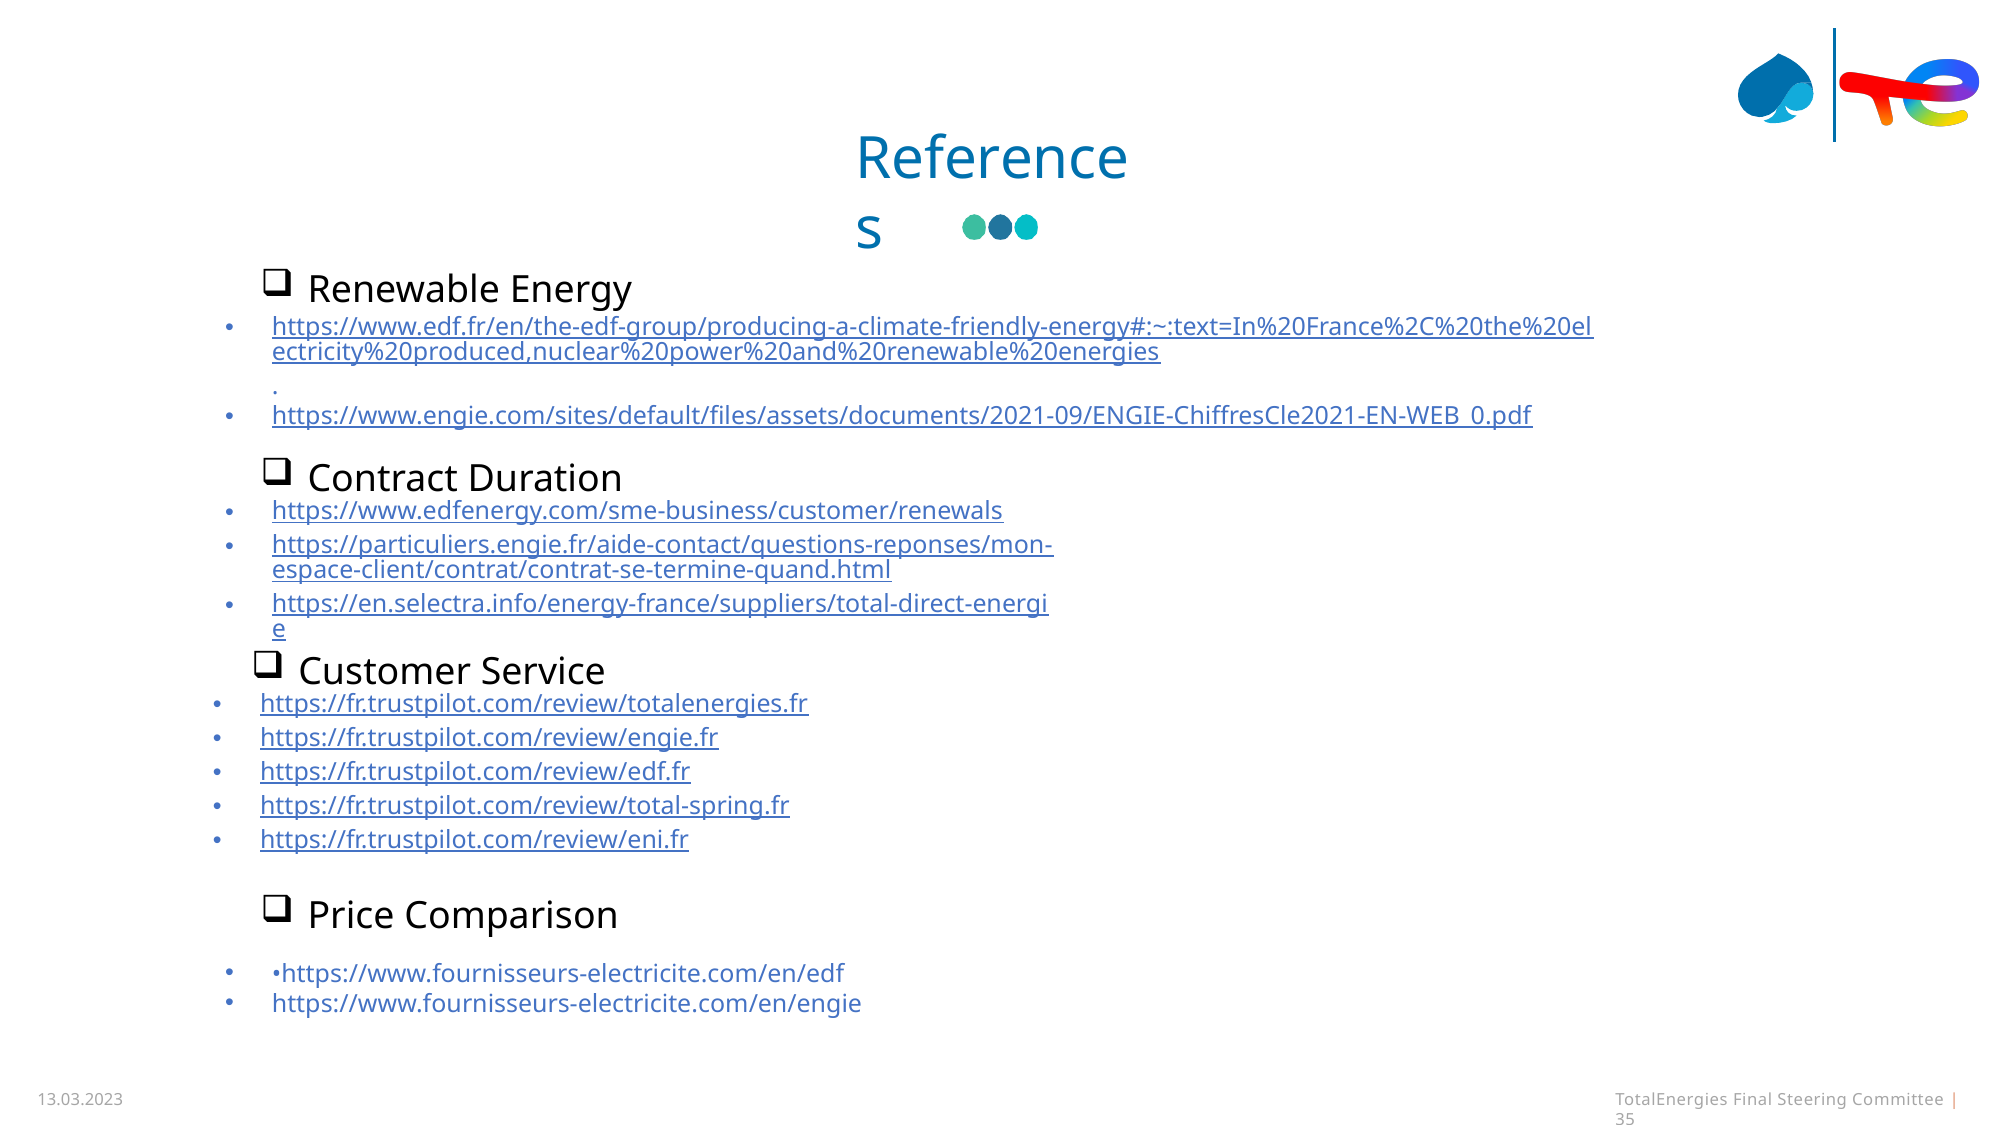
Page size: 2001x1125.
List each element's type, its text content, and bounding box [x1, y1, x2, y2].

slide_number TotalEnergies​ Final Steering Committee​ | 35 [1613, 1089, 1964, 1110]
text_box Contract Duration [260, 453, 760, 487]
text_box Customer Service [251, 646, 751, 679]
text_box https://fr.trustpilot.com/review/totalenergies.fr https://fr.trustpilot.com/review/engie.fr https://fr.trustpilot.com/review/edf.fr https://fr.trustpilot.com/review/total-spring.fr https://fr.trustpilot.com/review/eni.fr [198, 679, 969, 910]
title References [855, 120, 1145, 309]
list https://www.edf.fr/en/the-edf-group/producing-a-climate-friendly-energy#:~:text=In%20France%2C%20the%20electricity%20produced,nuclear%20power%20and%20renewable%20energies. https://www.engie.com/sites/default/files/assets/documents/2021-09/ENGIE-ChiffresCle2021-EN-WEB_0.pdf [225, 310, 1606, 948]
text_box Price Comparison [260, 891, 760, 937]
picture [1839, 59, 1980, 134]
text_box Renewable Energy [260, 264, 760, 310]
text_box https://www.edfenergy.com/sme-business/customer/renewals https://particuliers.engie.fr/aide-contact/questions-reponses/mon-espace-client/contrat/contrat-se-termine-quand.html https://en.selectra.info/energy-france/suppliers/total-direct-energie [209, 487, 1074, 650]
footer 13.03.2023 [35, 1089, 550, 1110]
text_box •https://www.fournisseurs-electricite.com/en/edf https://www.fournisseurs-electricite.com/en/engie [209, 949, 957, 1025]
